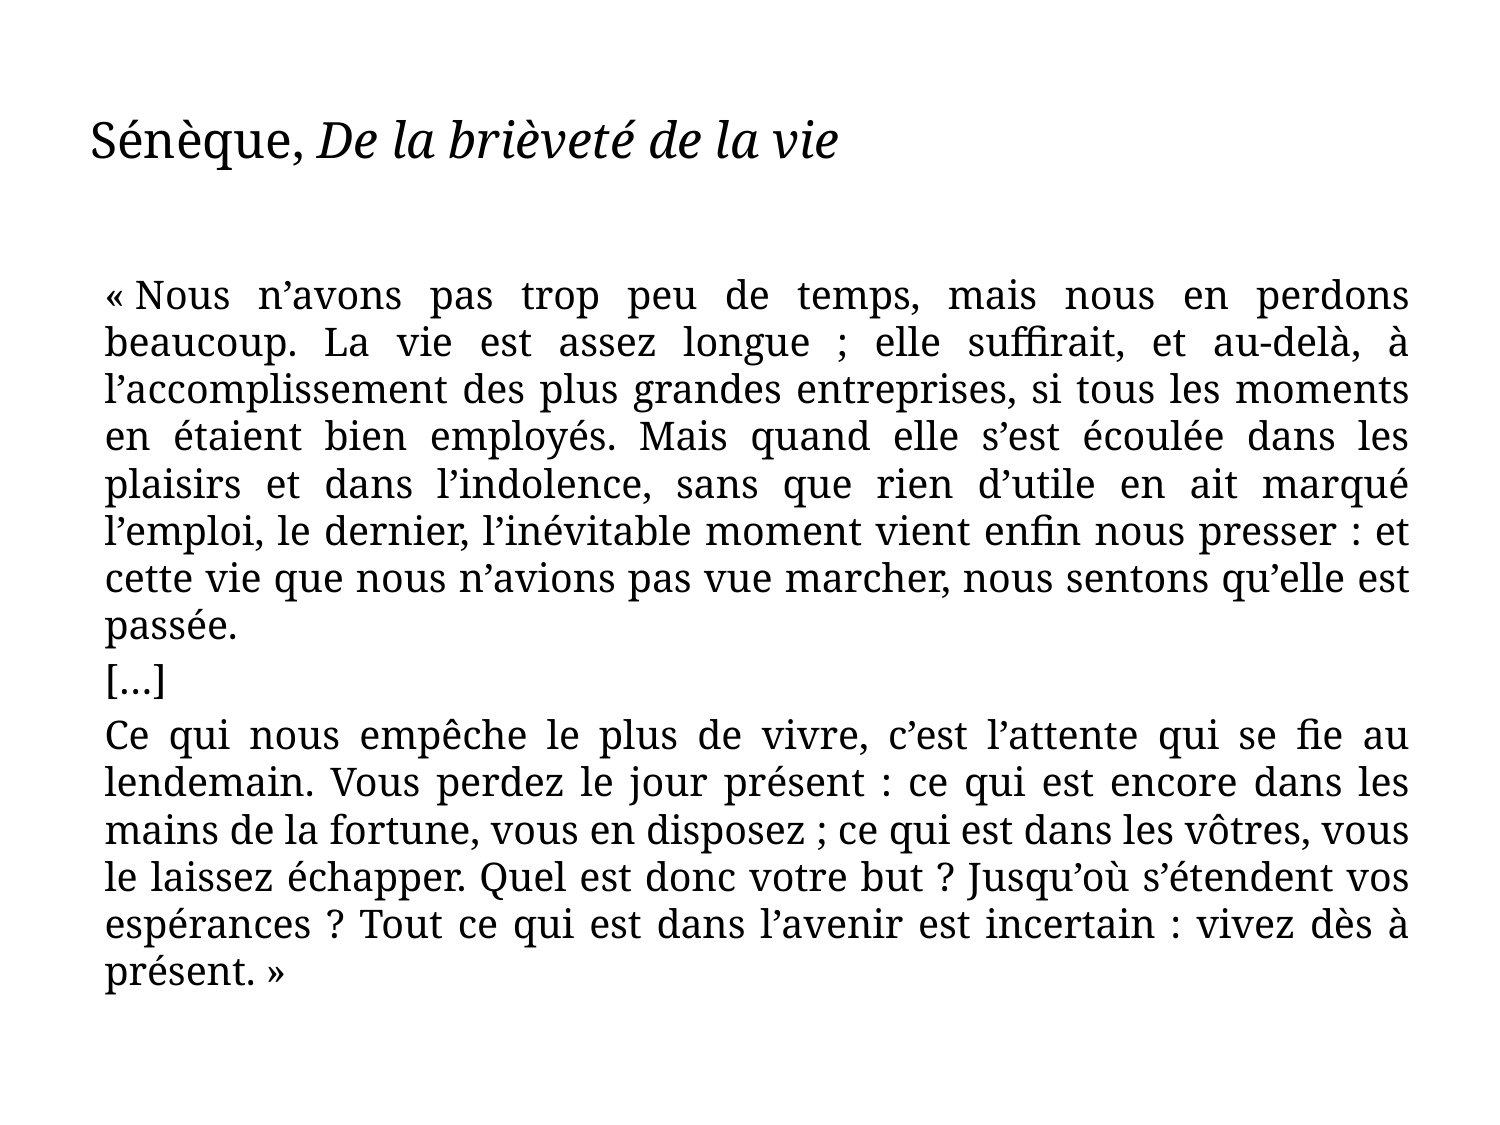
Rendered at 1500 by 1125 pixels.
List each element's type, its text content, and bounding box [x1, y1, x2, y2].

list « Nous n’avons pas trop peu de temps, mais nous en perdons beaucoup. La vie est assez longue ; elle suffirait, et au-delà, à l’accomplissement des plus grandes entreprises, si tous les moments en étaient bien employés. Mais quand elle s’est écoulée dans les plaisirs et dans l’indolence, sans que rien d’utile en ait marqué l’emploi, le dernier, l’inévitable moment vient enfin nous presser : et cette vie que nous n’avions pas vue marcher, nous sentons qu’elle est passée. […] Ce qui nous empêche le plus de vivre, c’est l’attente qui se fie au lendemain. Vous perdez le jour présent : ce qui est encore dans les mains de la fortune, vous en disposez ; ce qui est dans les vôtres, vous le laissez échapper. Quel est donc votre but ? Jusqu’où s’étendent vos espérances ? Tout ce qui est dans l’avenir est incertain : vivez dès à présent. » [75, 262, 1425, 1005]
title Sénèque, De la brièveté de la vie [75, 45, 1425, 233]
